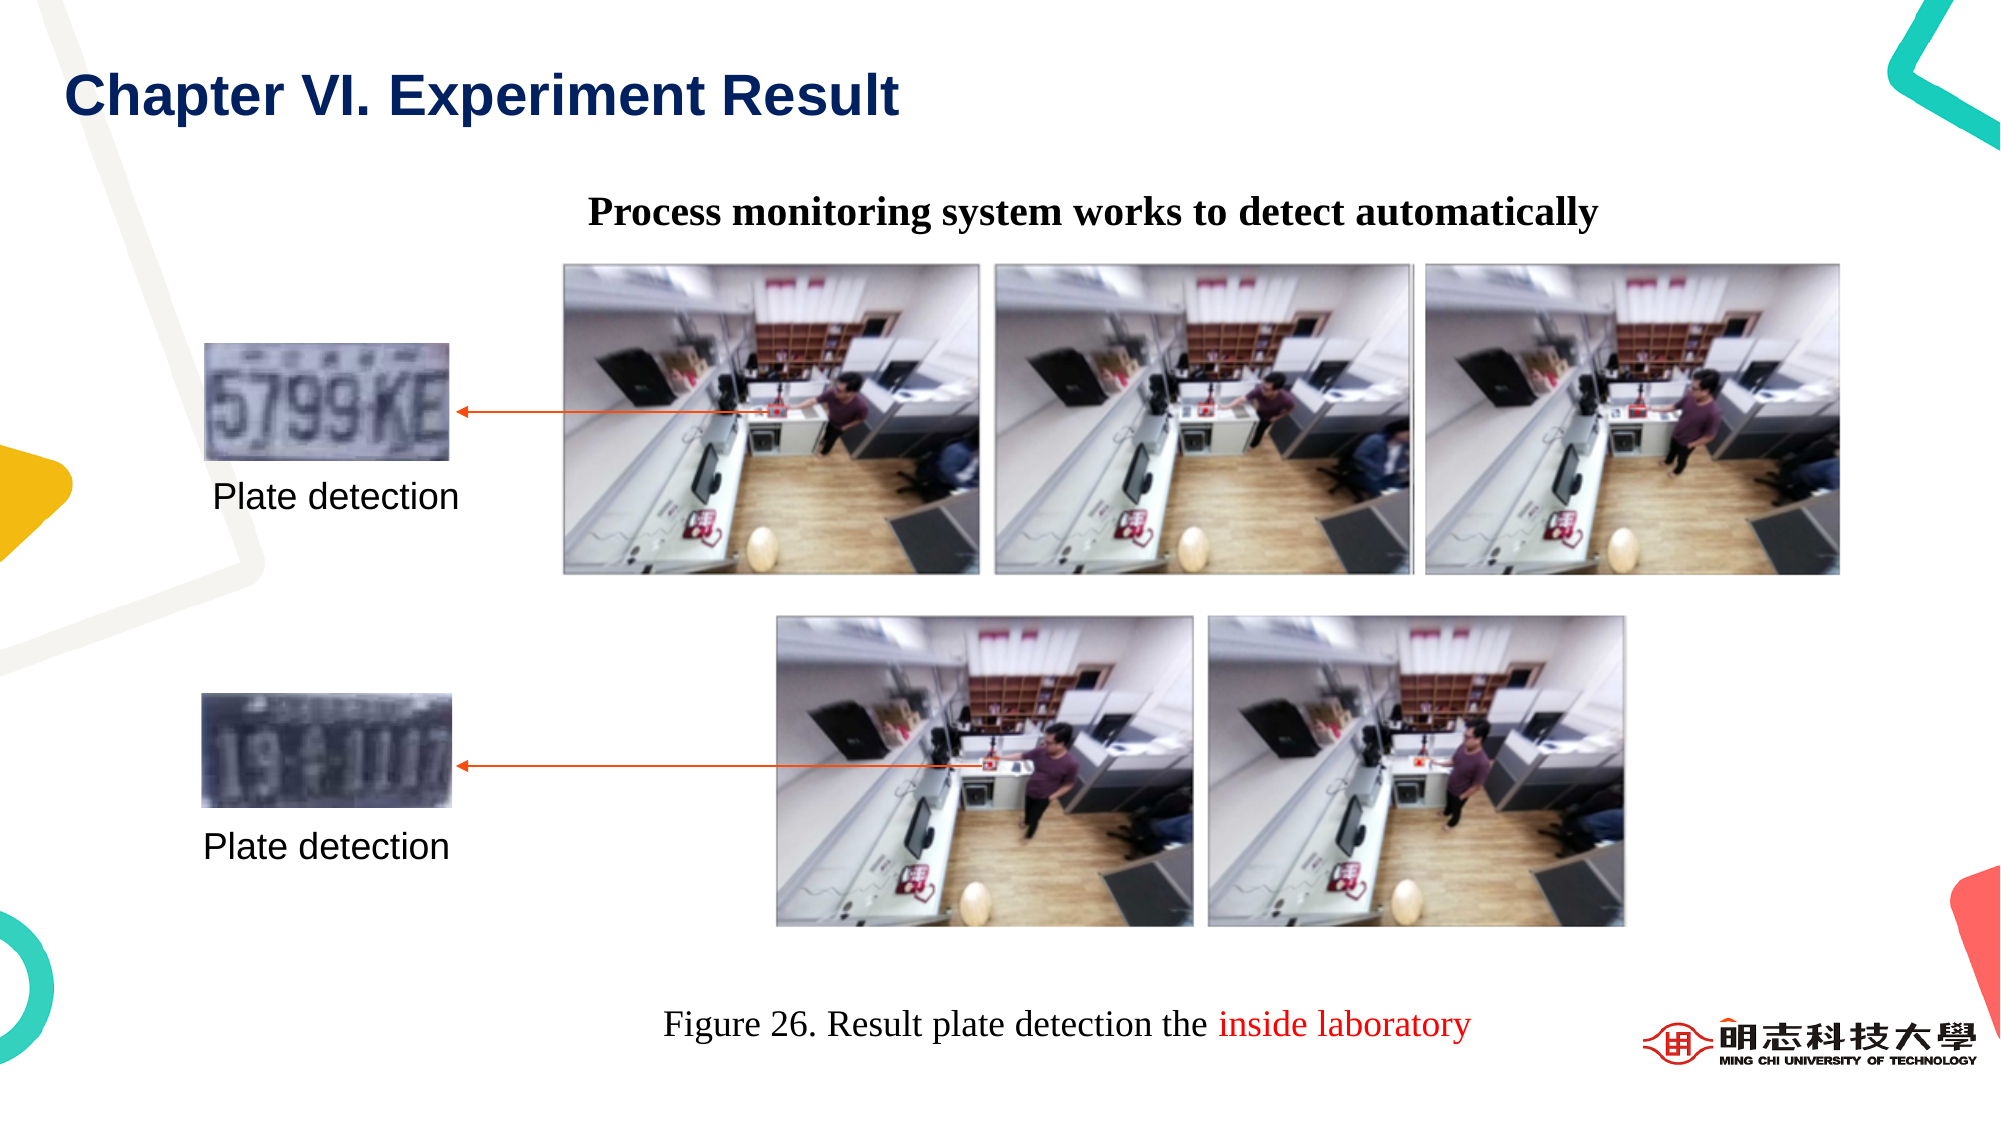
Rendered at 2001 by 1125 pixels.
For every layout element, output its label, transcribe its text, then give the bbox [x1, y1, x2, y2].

text_box Plate detection [177, 814, 476, 875]
picture [0, 0, 2001, 1125]
text_box Chapter VI. Experiment Result [49, 49, 1123, 135]
text_box Process monitoring system works to detect automatically [573, 151, 1644, 242]
text_box Plate detection [179, 464, 493, 525]
text_box Figure 26. Result plate detection the inside laboratory [648, 991, 1507, 1052]
